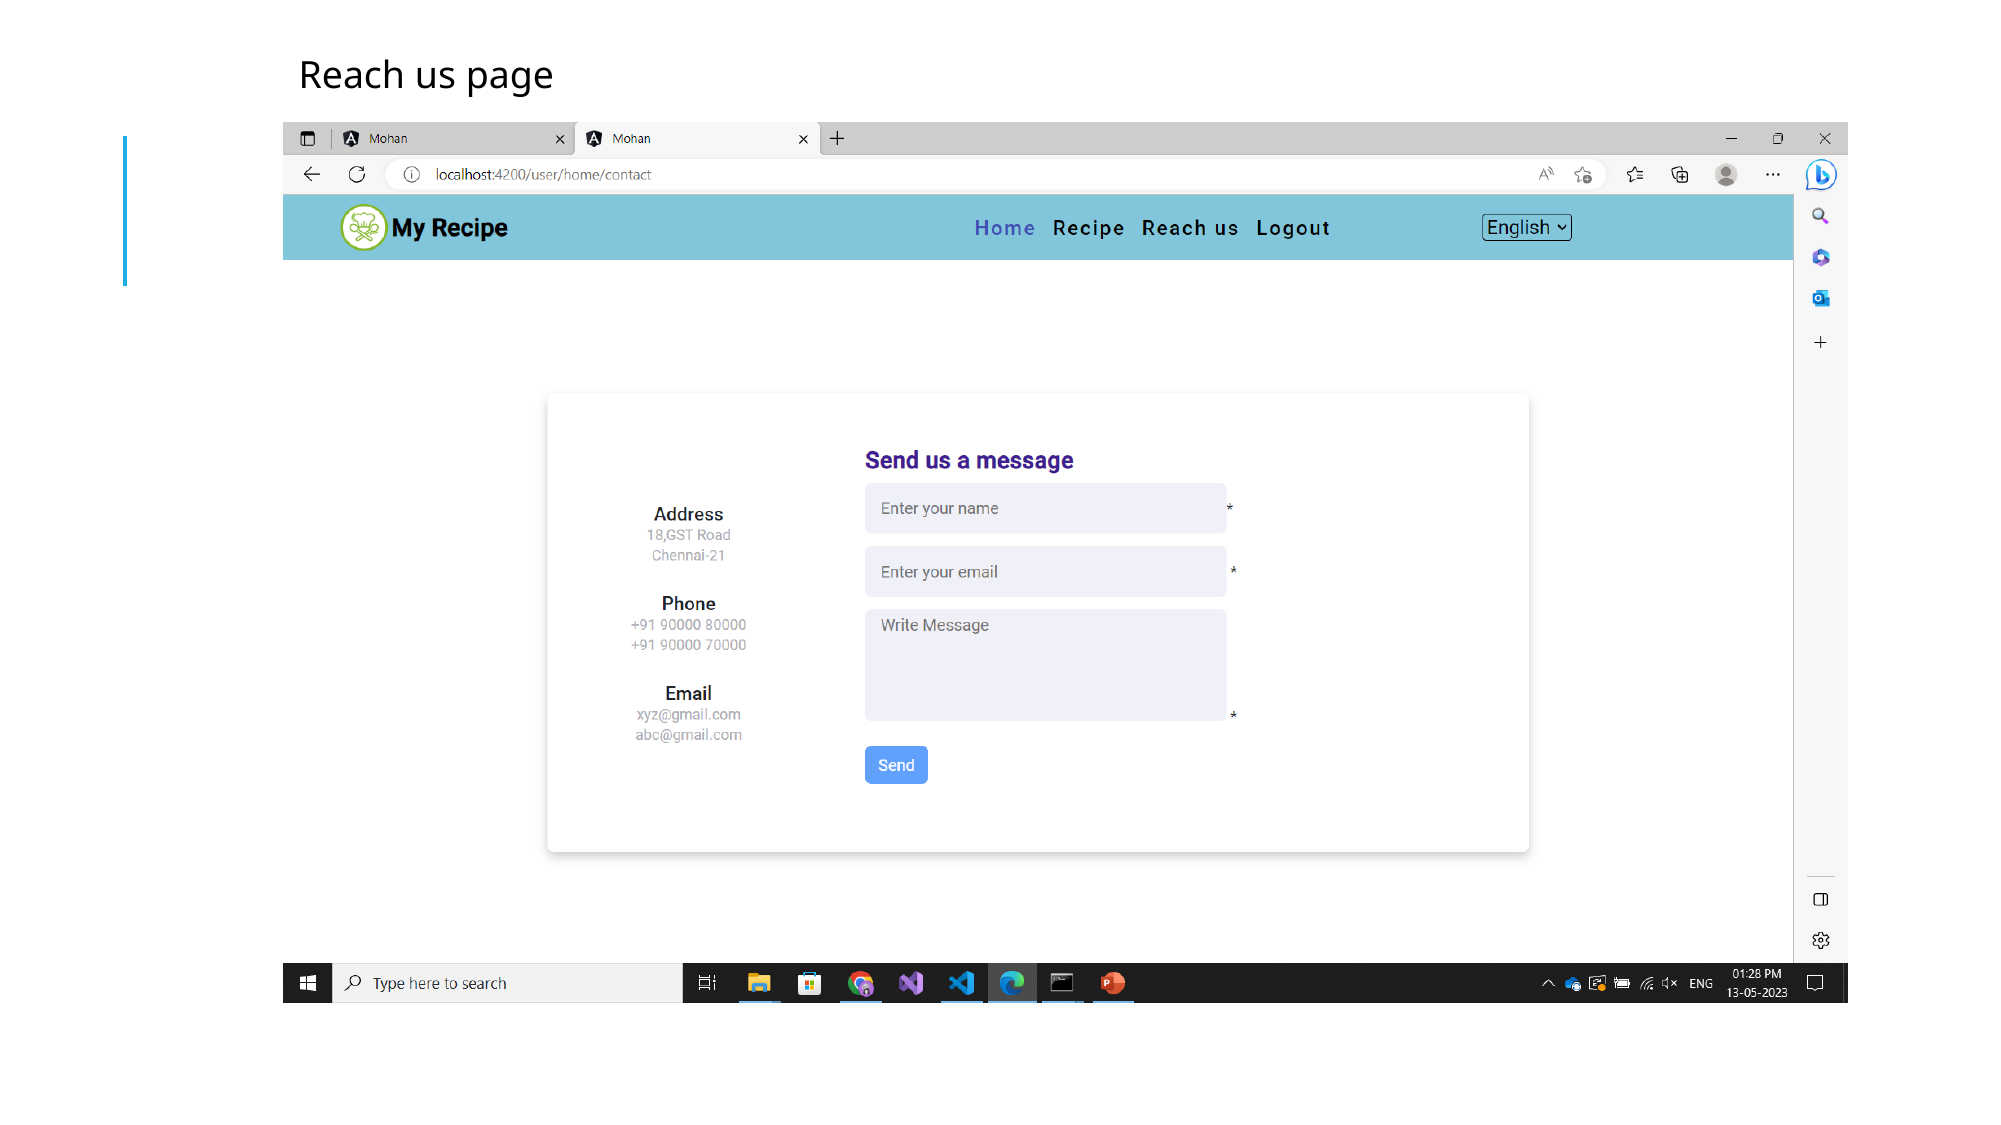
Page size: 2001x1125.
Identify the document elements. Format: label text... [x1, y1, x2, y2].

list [283, 122, 1848, 1003]
text_box Reach us page [283, 43, 664, 103]
